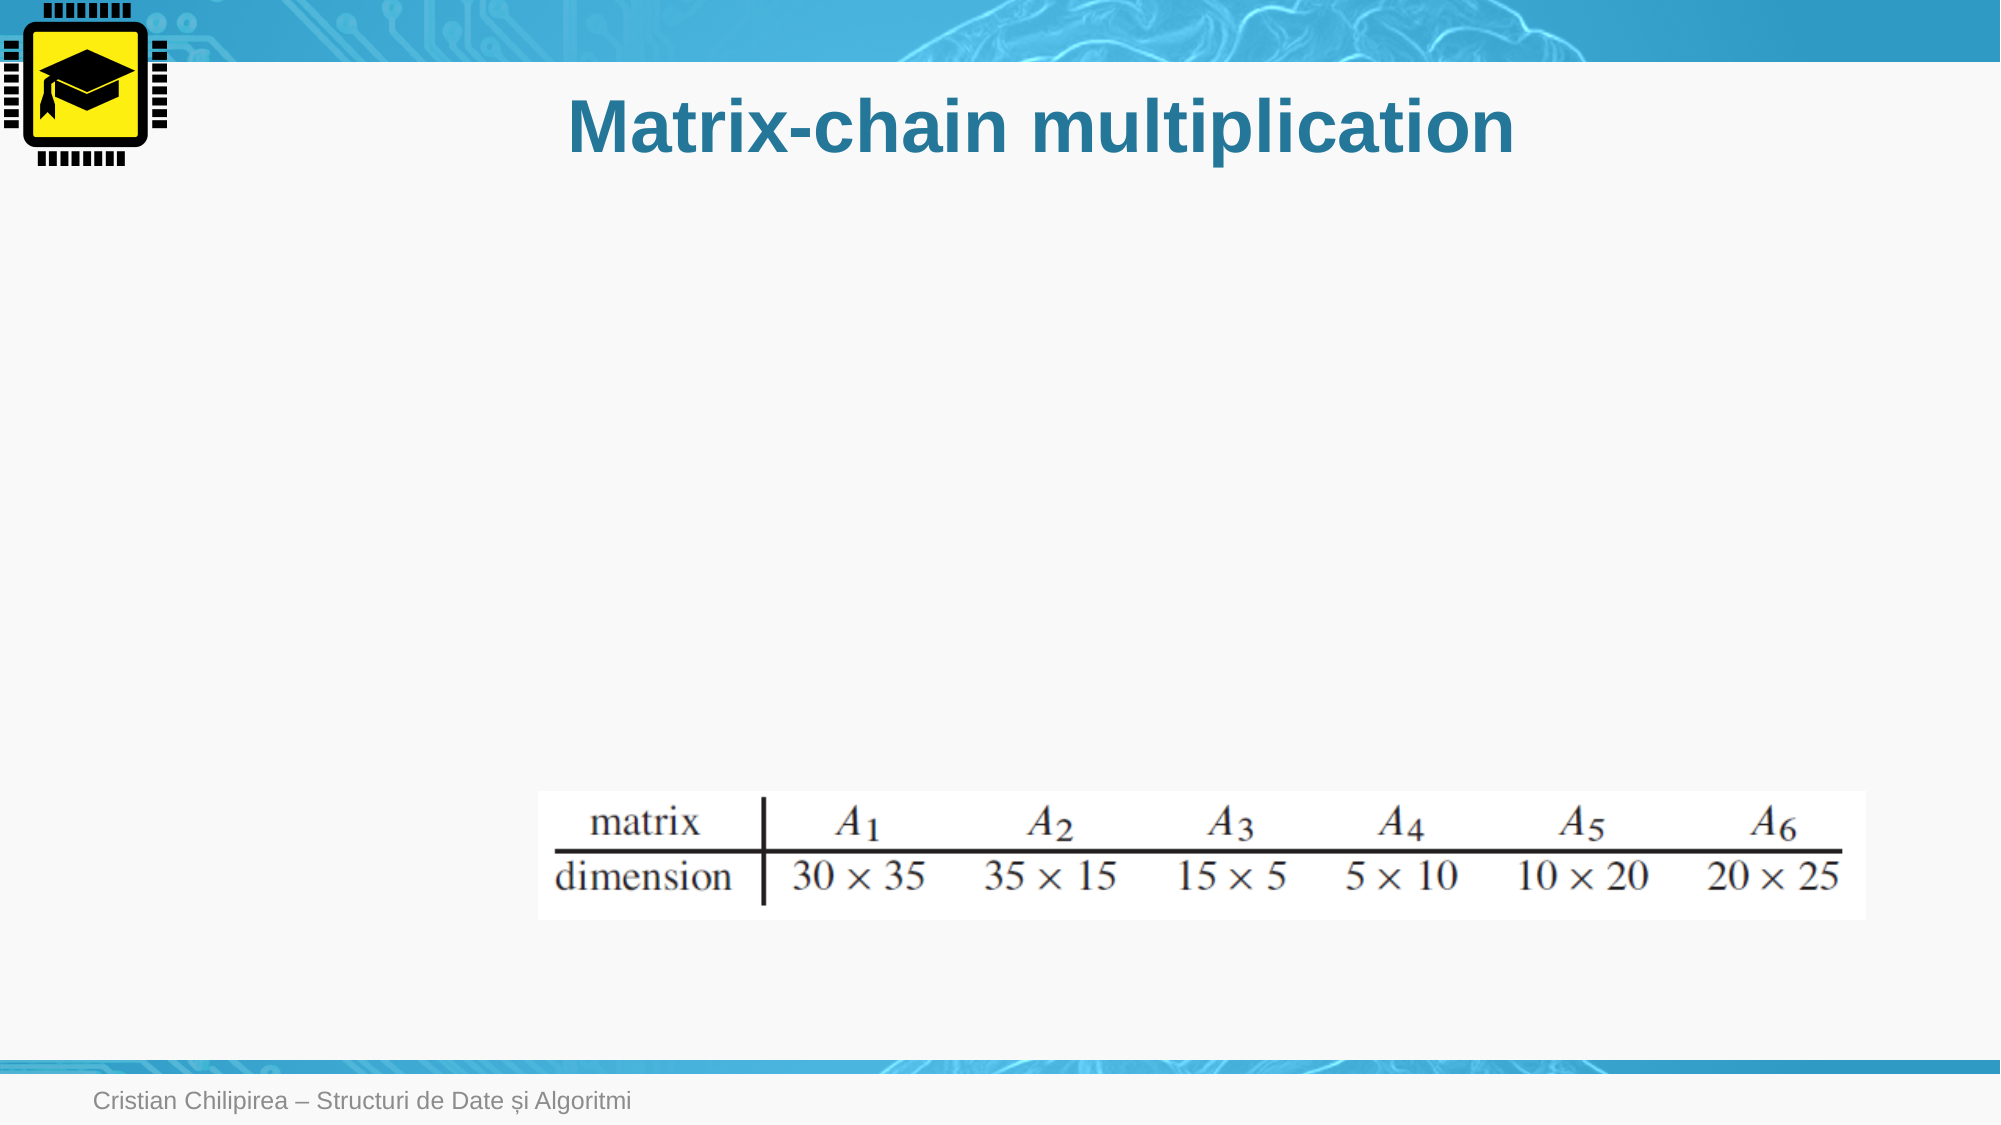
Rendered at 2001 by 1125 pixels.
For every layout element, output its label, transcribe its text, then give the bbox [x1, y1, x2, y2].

picture [0, 0, 2000, 166]
picture [0, 1060, 2000, 1074]
picture [538, 791, 1866, 920]
footer Cristian Chilipirea – Structuri de Date și Algoritmi [77, 1073, 1338, 1125]
title Matrix-chain multiplication [170, 76, 1915, 180]
